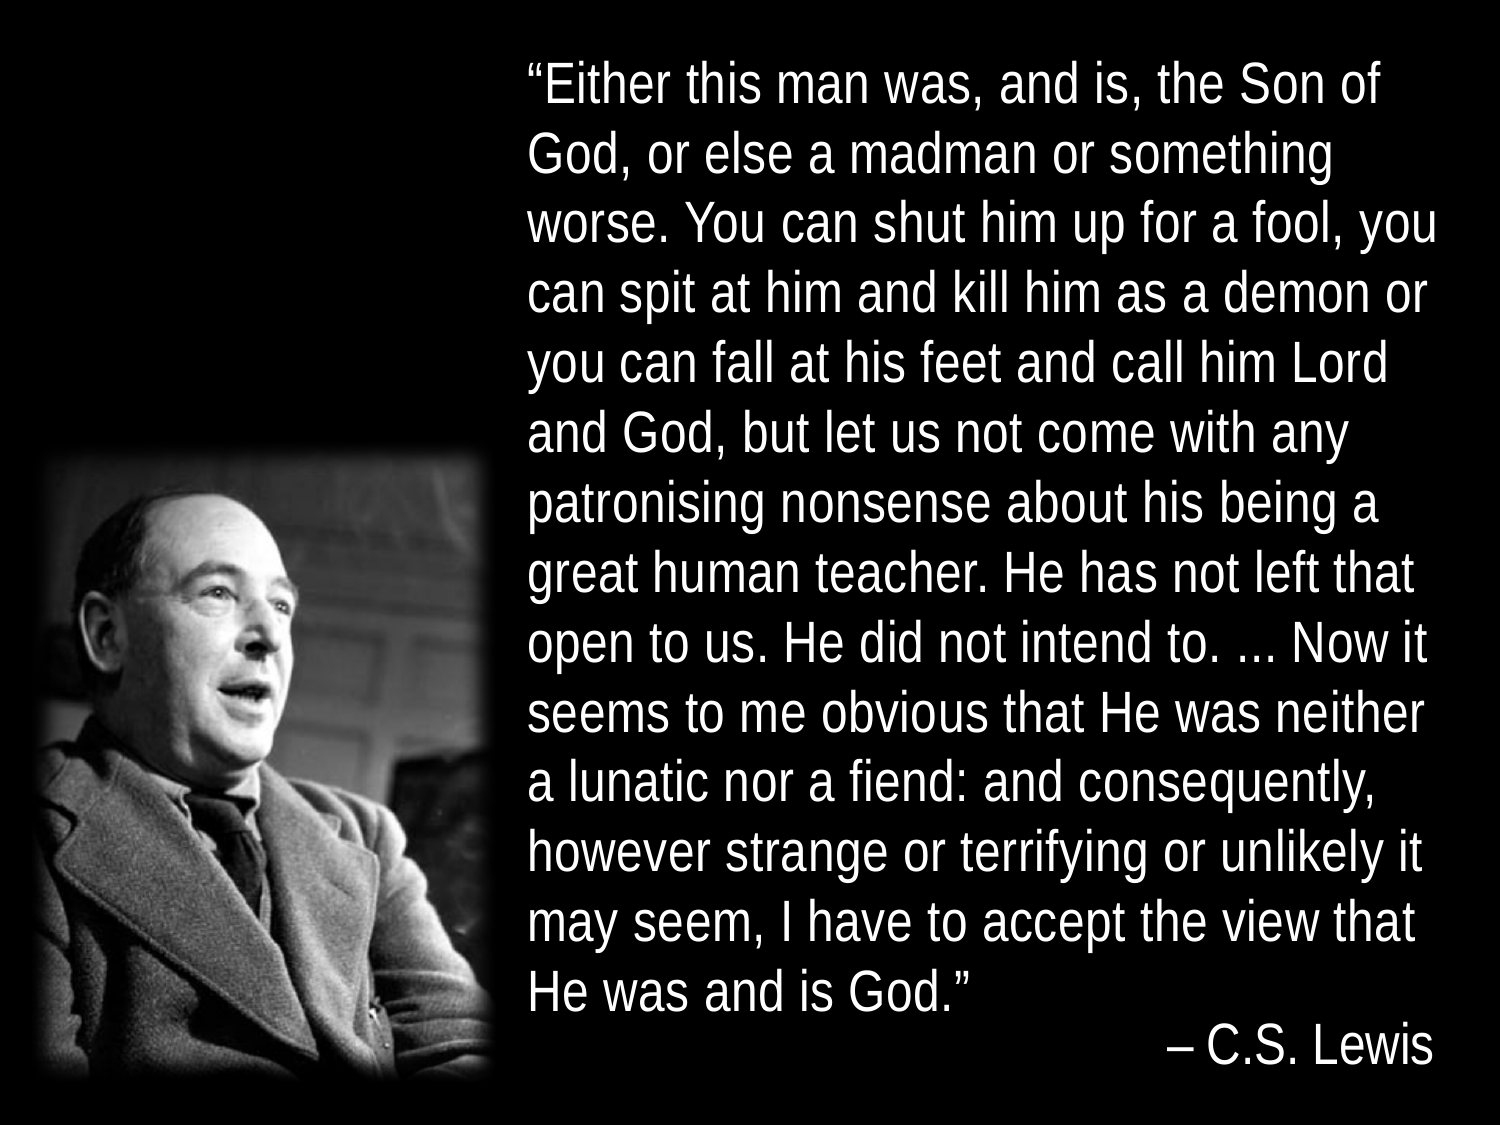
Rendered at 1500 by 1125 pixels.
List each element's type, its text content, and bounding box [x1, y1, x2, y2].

list “Either this man was, and is, the Son of God, or else a madman or something worse. You can shut him up for a fool, you can spit at him and kill him as a demon or you can fall at his feet and call him Lord and God, but let us not come with any patronising nonsense about his being a great human teacher. He has not left that open to us. He did not intend to. ... Now it seems to me obvious that He was neither a lunatic nor a fiend: and consequently, however strange or terrifying or unlikely it may seem, I have to accept the view that He was and is God.” [512, 37, 1463, 1100]
text_box – C.S. Lewis [1151, 998, 1450, 1084]
picture [28, 437, 498, 1085]
